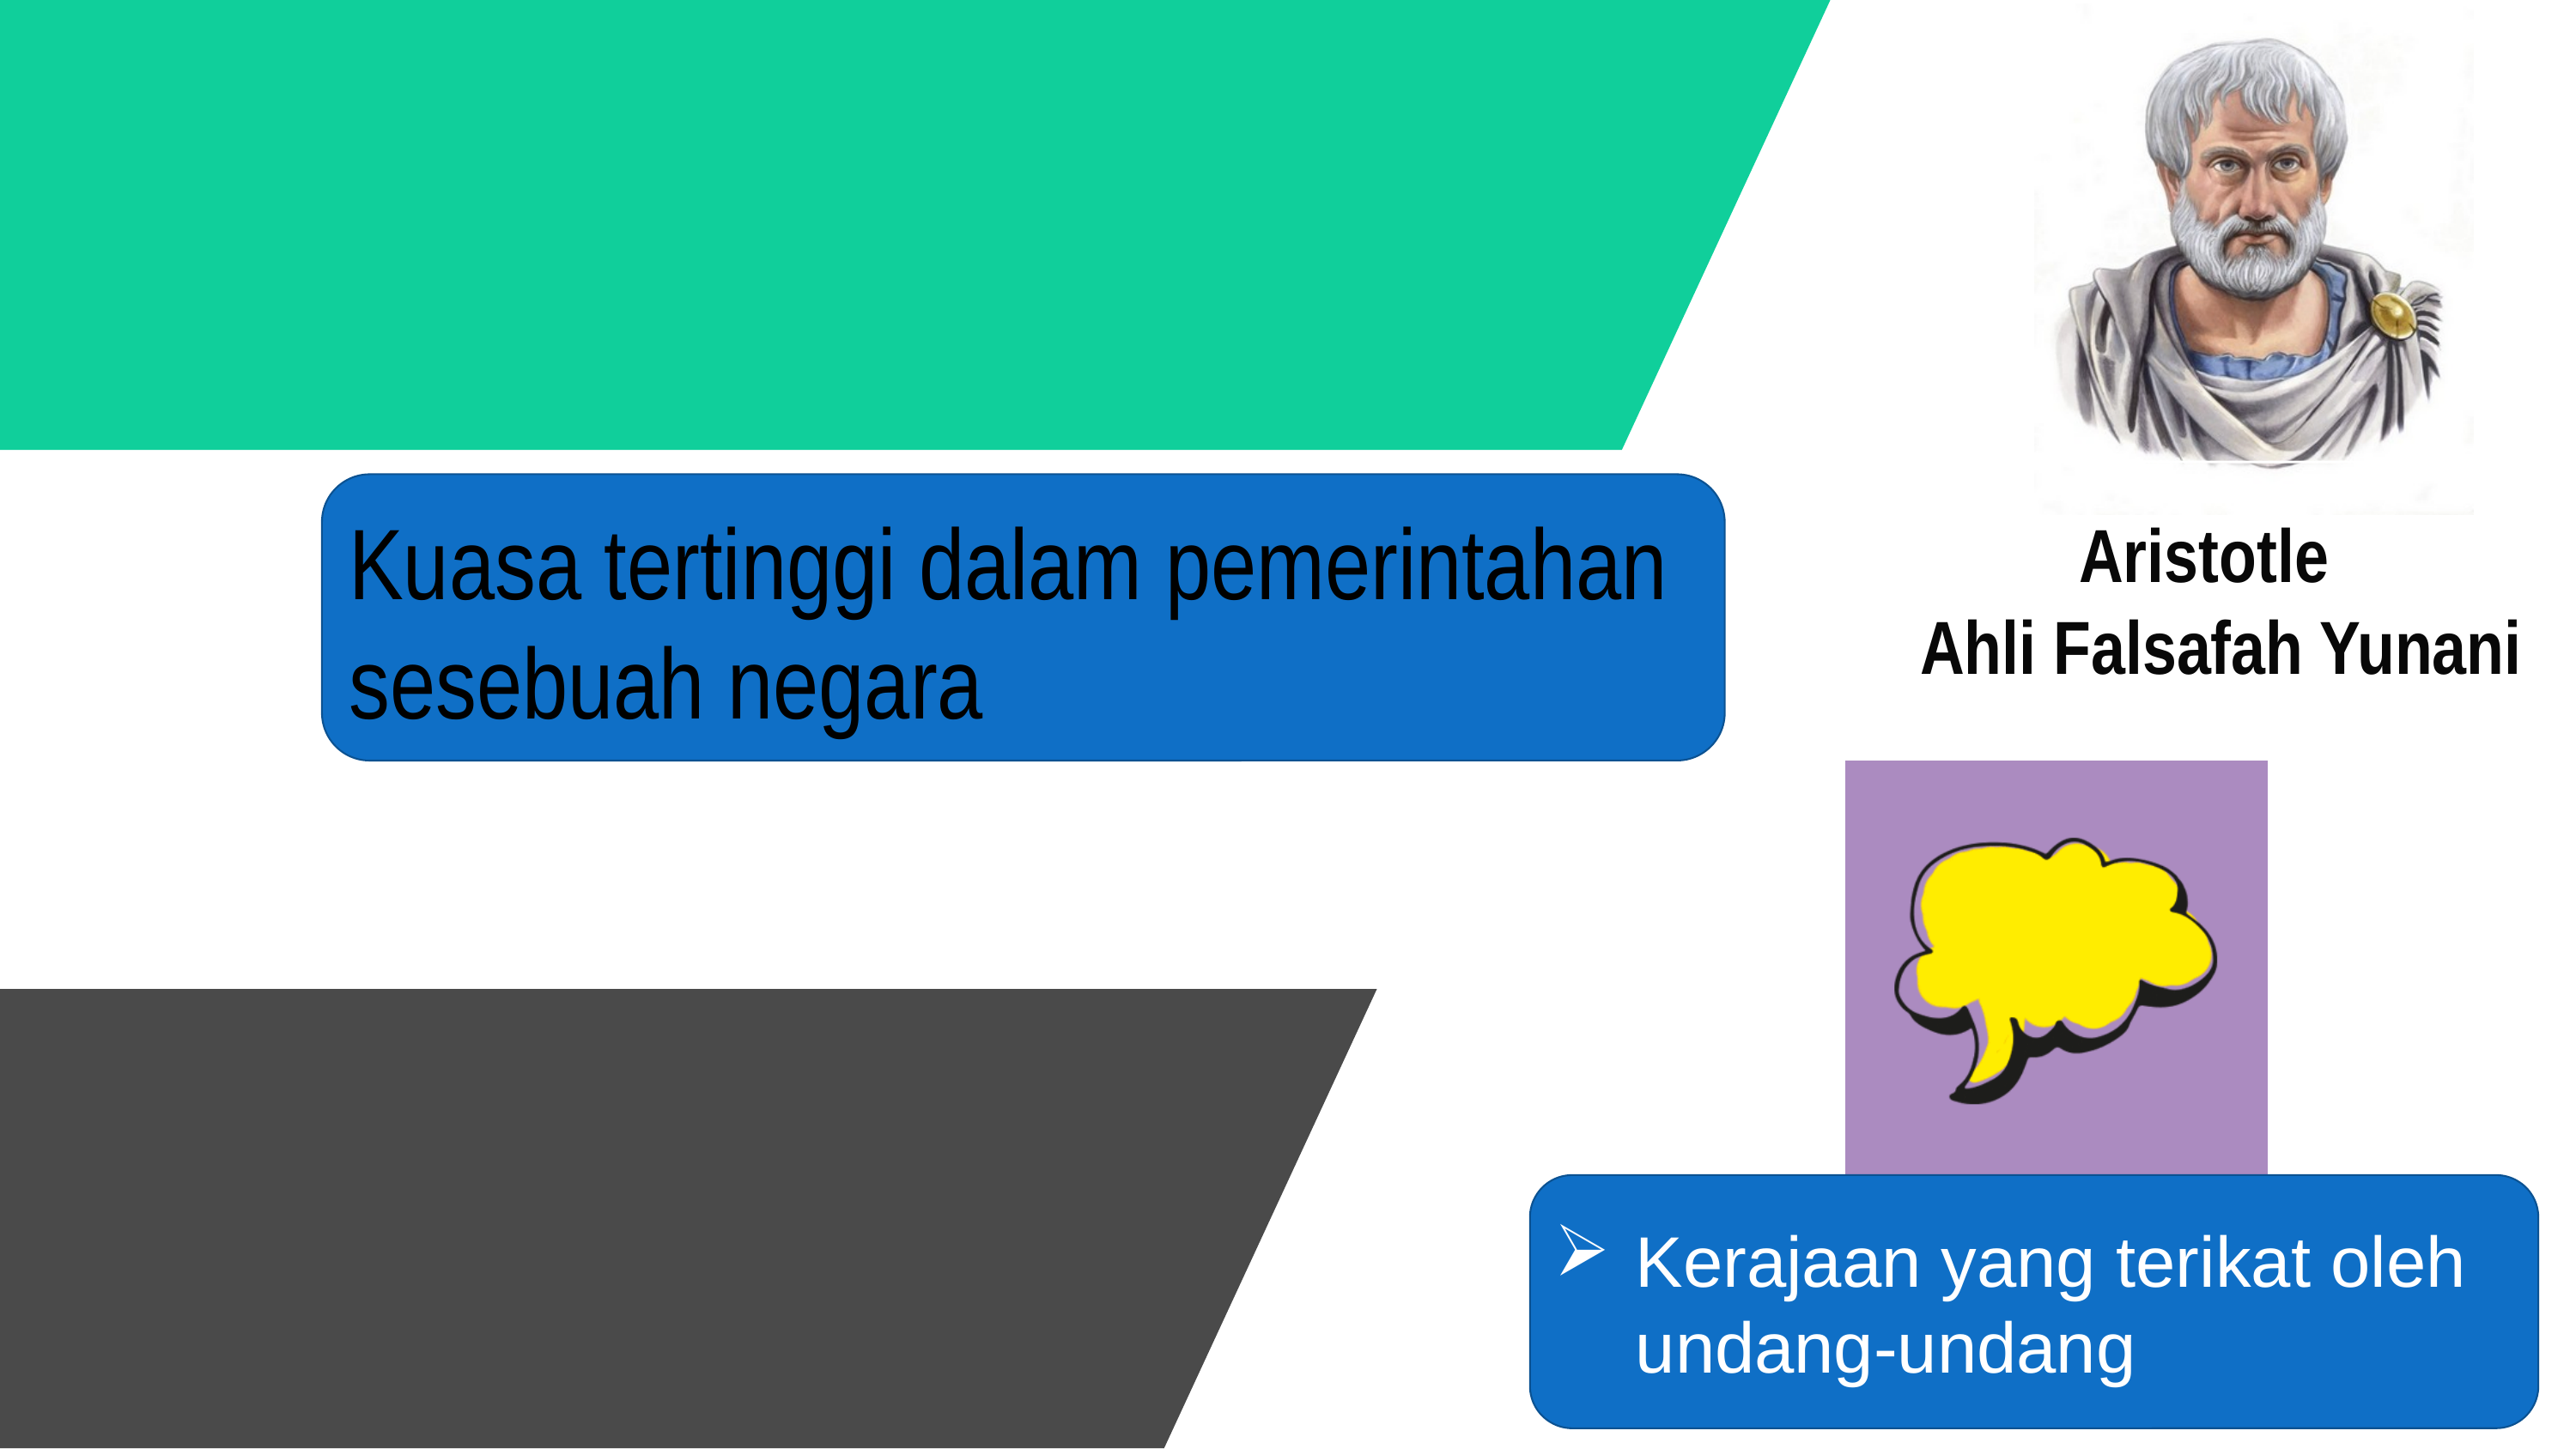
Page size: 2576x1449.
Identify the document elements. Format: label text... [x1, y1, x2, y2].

text_box [0, 988, 1379, 1449]
picture [1845, 760, 2268, 1183]
text_box Kuasa tertinggi dalam pemerintahan sesebuah negara [320, 473, 1726, 762]
text_box [0, 0, 1832, 452]
picture [2034, 3, 2474, 515]
text_box Aristotle Ahli Falsafah Yunani [1829, 460, 2576, 748]
text_box Kerajaan yang terikat oleh undang-undang [1528, 1173, 2540, 1429]
